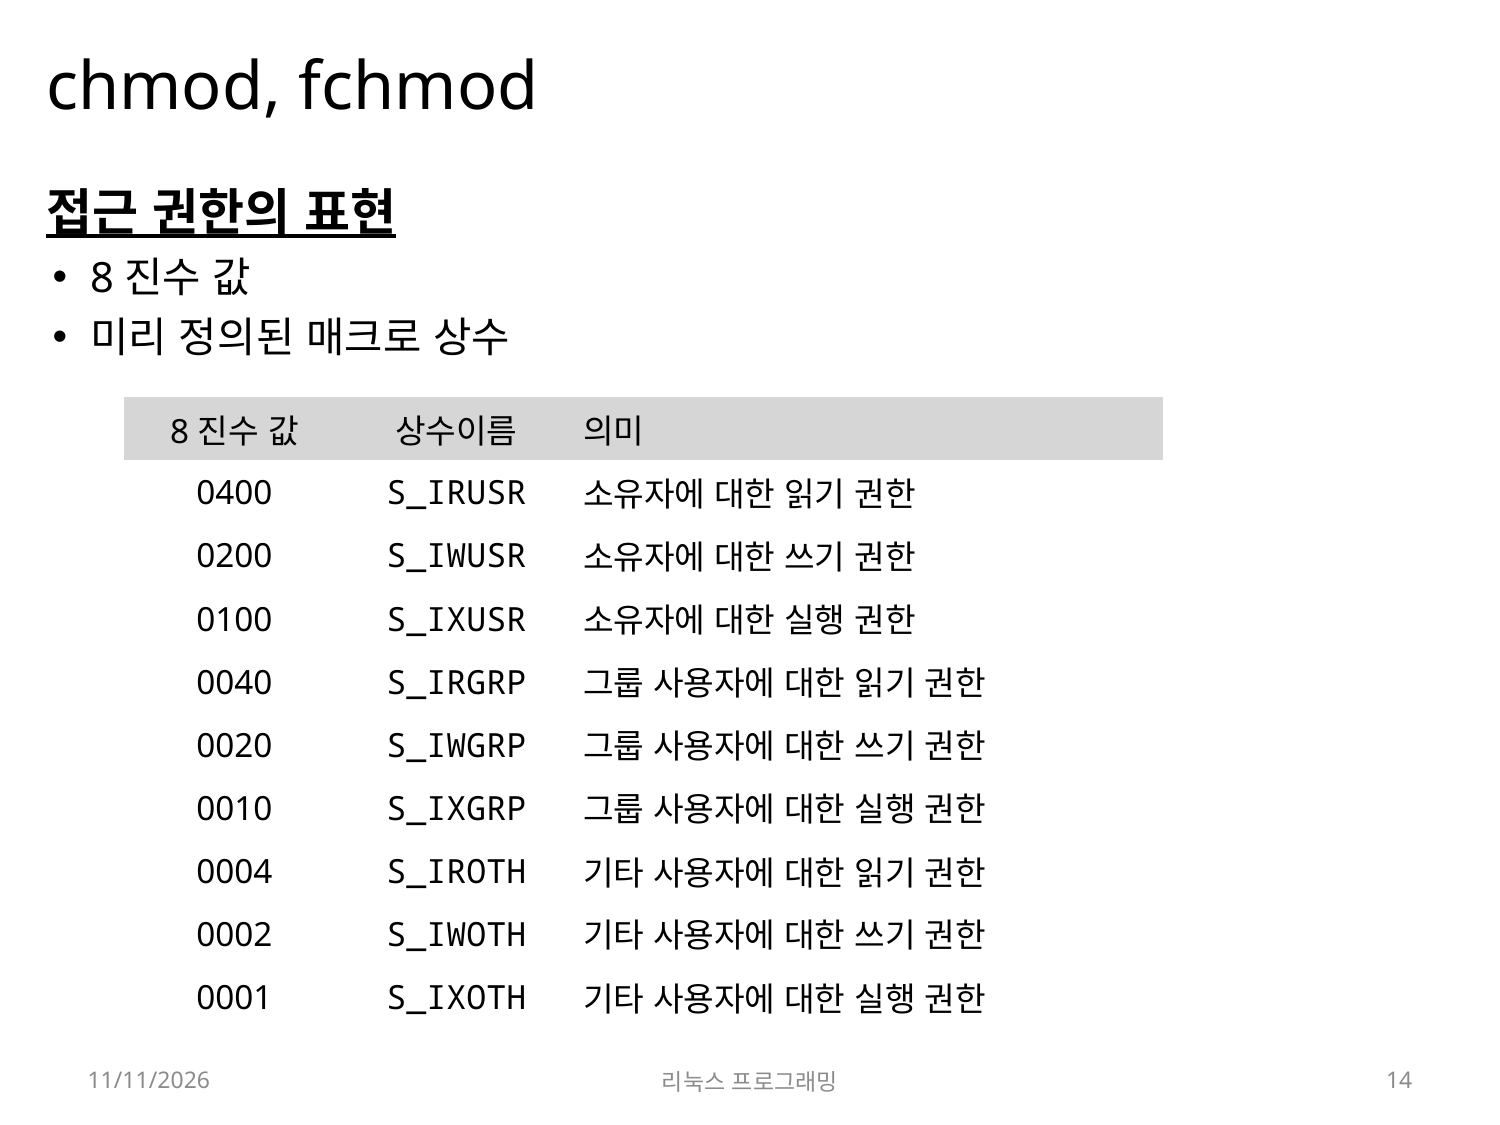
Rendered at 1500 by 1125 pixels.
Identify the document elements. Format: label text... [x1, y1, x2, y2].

table_cell 소유자에 대한 실행 권한 [568, 587, 1163, 650]
footer 리눅스 프로그래밍 [496, 1060, 1004, 1103]
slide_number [72, 1060, 410, 1103]
table_cell 기타 사용자에 대한 읽기 권한 [568, 839, 1163, 902]
table_cell S_IWUSR [345, 524, 568, 587]
table_cell S_IRUSR [345, 460, 568, 524]
table_cell 0040 [124, 650, 345, 713]
title chmod, fchmod [31, 15, 1469, 161]
table_header 의미 [568, 397, 1163, 460]
table_cell 0004 [124, 839, 345, 902]
table_cell 0020 [124, 713, 345, 776]
table_cell 그룹 사용자에 대한 실행 권한 [568, 776, 1163, 839]
table_cell 0200 [124, 524, 345, 587]
table_cell 0001 [124, 965, 345, 1028]
table_cell S_IXOTH [345, 965, 568, 1028]
table_cell S_IXGRP [345, 776, 568, 839]
table_cell 0010 [124, 776, 345, 839]
table_cell 소유자에 대한 쓰기 권한 [568, 524, 1163, 587]
table_cell 0002 [124, 902, 345, 965]
table_cell 그룹 사용자에 대한 쓰기 권한 [568, 713, 1163, 776]
table_cell S_IXUSR [345, 587, 568, 650]
slide_number 14 [1090, 1060, 1428, 1103]
table_header 상수이름 [345, 397, 568, 460]
table_cell S_IRGRP [345, 650, 568, 713]
table_cell S_IROTH [345, 839, 568, 902]
table_cell 소유자에 대한 읽기 권한 [568, 460, 1163, 524]
table_cell 0400 [124, 460, 345, 524]
list 접근 권한의 표현 8진수 값 미리 정의된 매크로 상수 [31, 172, 1469, 1050]
table_header 8진수 값 [124, 397, 345, 460]
table_cell 그룹 사용자에 대한 읽기 권한 [568, 650, 1163, 713]
table_cell 기타 사용자에 대한 실행 권한 [568, 965, 1163, 1028]
table_cell S_IWOTH [345, 902, 568, 965]
table_cell S_IWGRP [345, 713, 568, 776]
table_cell 0100 [124, 587, 345, 650]
table_cell 기타 사용자에 대한 쓰기 권한 [568, 902, 1163, 965]
